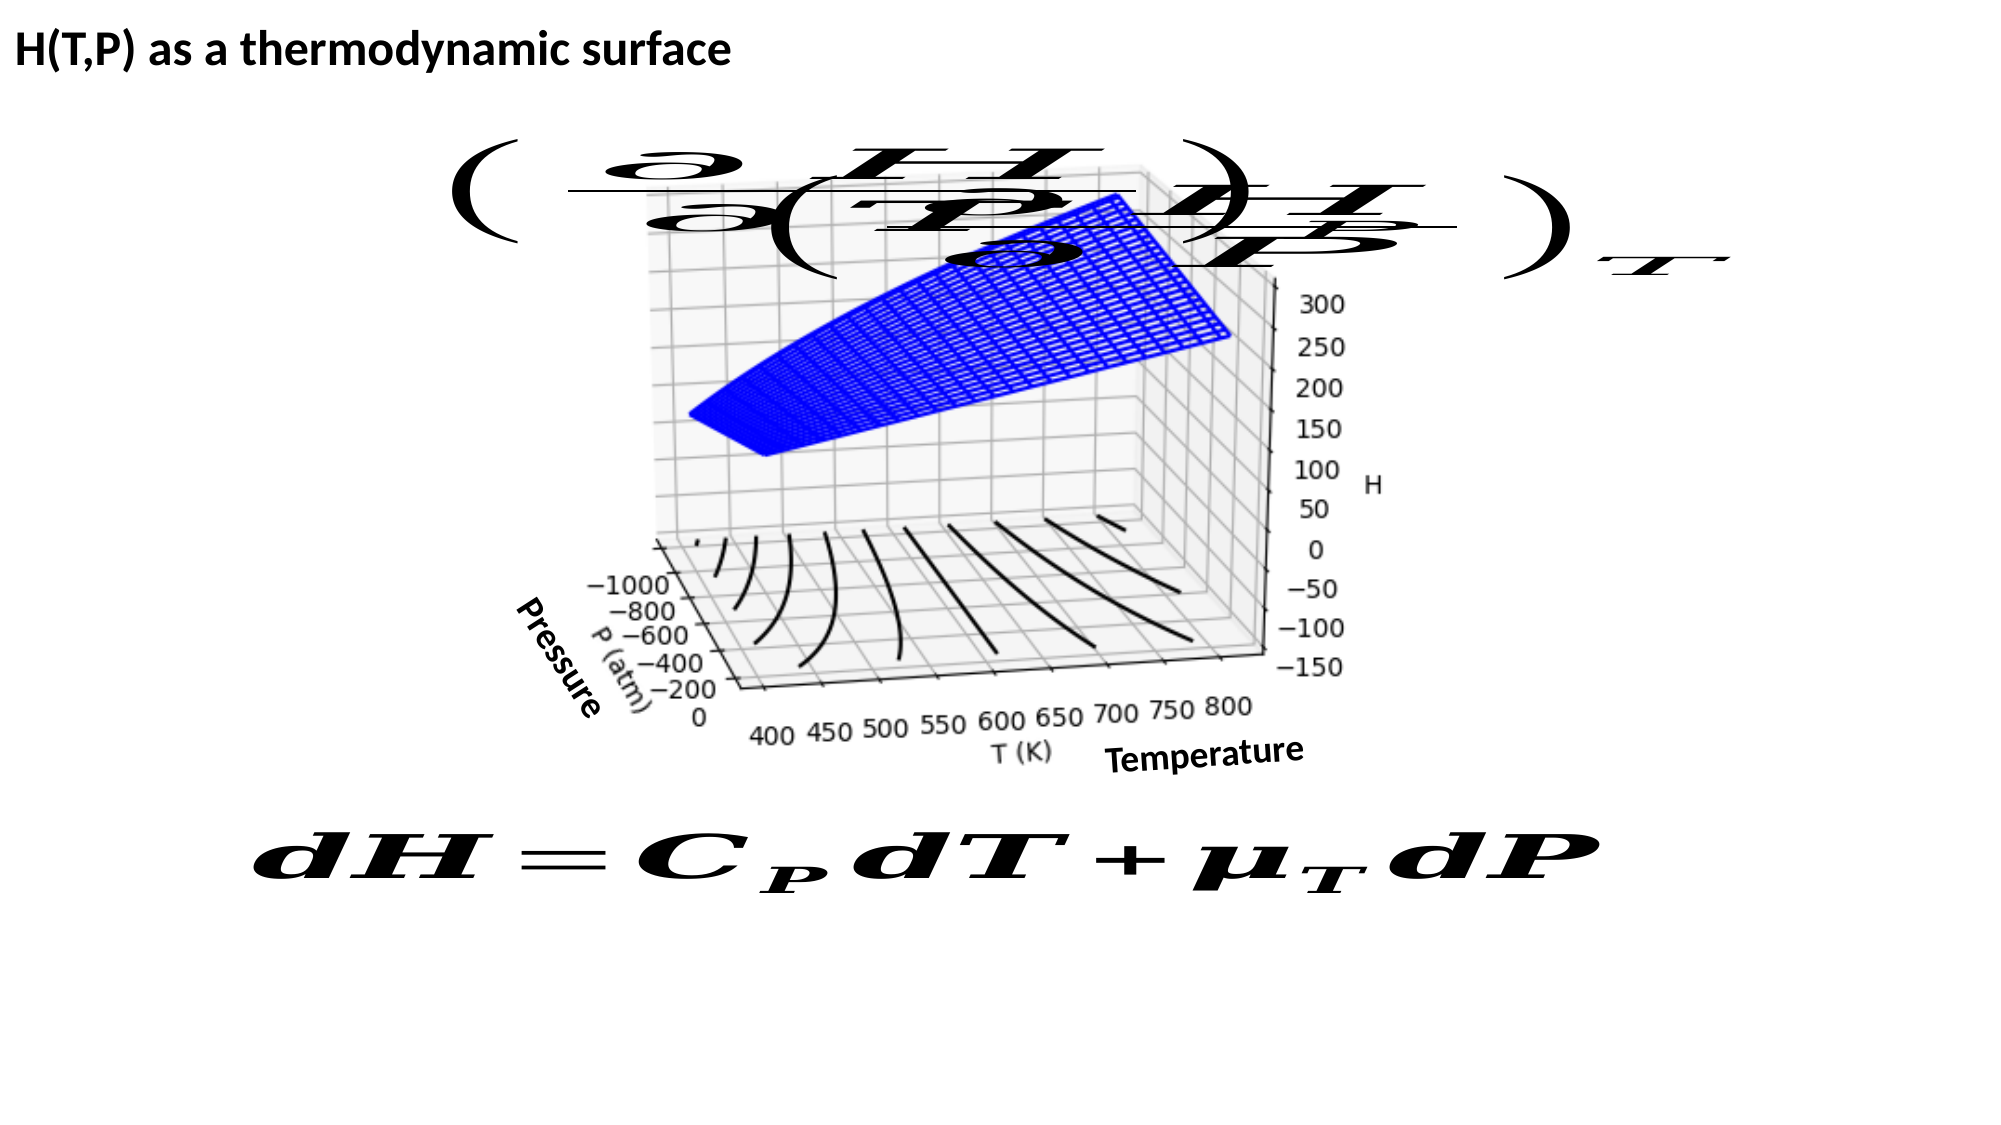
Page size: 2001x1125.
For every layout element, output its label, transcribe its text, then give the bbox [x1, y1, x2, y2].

picture [525, 124, 1407, 792]
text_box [584, 560, 1441, 912]
text_box H(T,P) as a thermodynamic surface [0, 7, 1891, 83]
